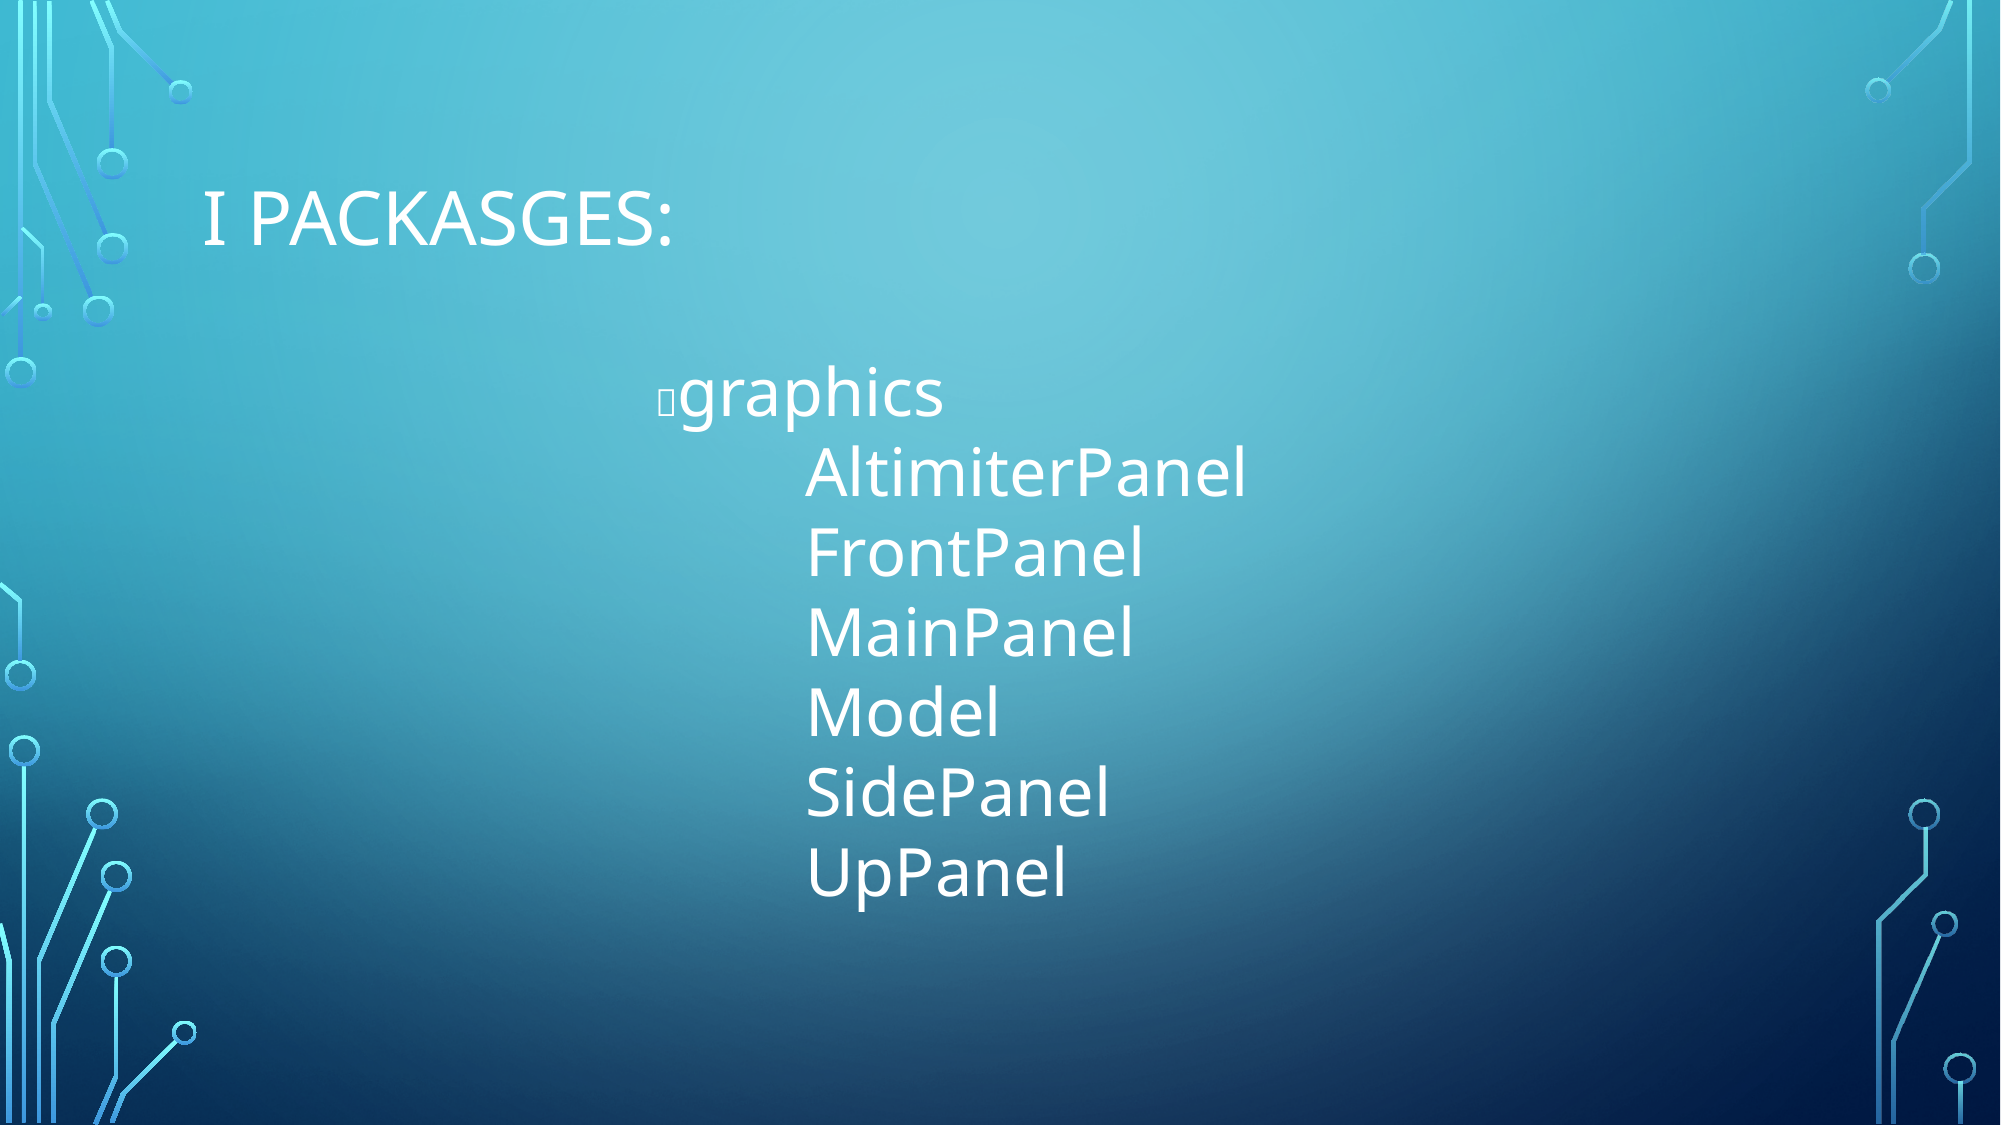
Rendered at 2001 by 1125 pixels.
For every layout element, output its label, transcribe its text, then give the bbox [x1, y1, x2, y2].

title I packasges: [187, 99, 1813, 343]
text_box graphics AltimiterPanel FrontPanel MainPanel Model SidePanel UpPanel [640, 342, 1265, 962]
